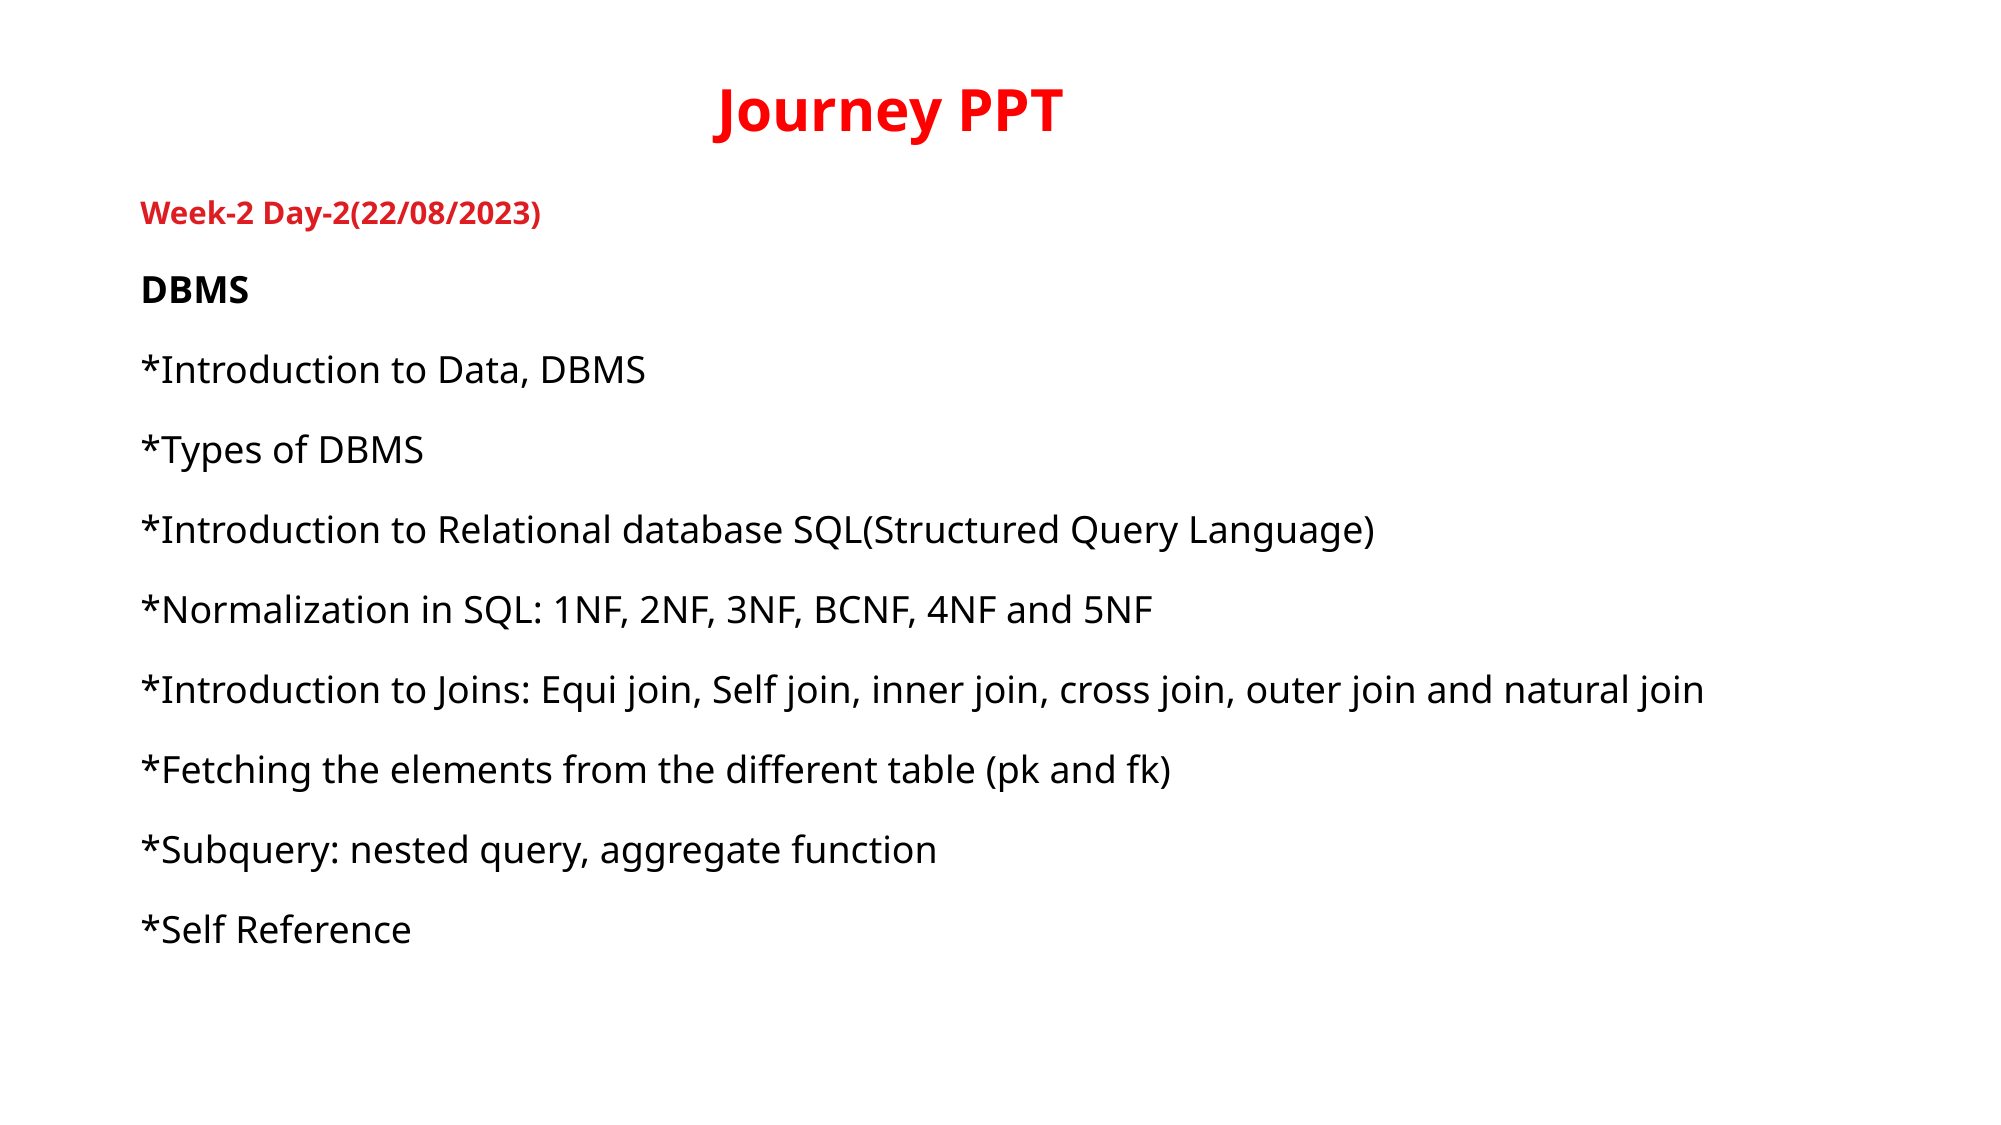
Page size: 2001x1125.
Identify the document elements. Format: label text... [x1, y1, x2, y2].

text_box Week-2 Day-2(22/08/2023) DBMS *Introduction to Data, DBMS *Types of DBMS *Introduction to Relational database SQL(Structured Query Language) *Normalization in SQL: 1NF, 2NF, 3NF, BCNF, 4NF and 5NF *Introduction to Joins: Equi join, Self join, inner join, cross join, outer join and natural join *Fetching the elements from the different table (pk and fk) *Subquery: nested query, aggregate function *Self Reference [140, 174, 1836, 951]
text_box Journey PPT [717, 65, 1357, 174]
